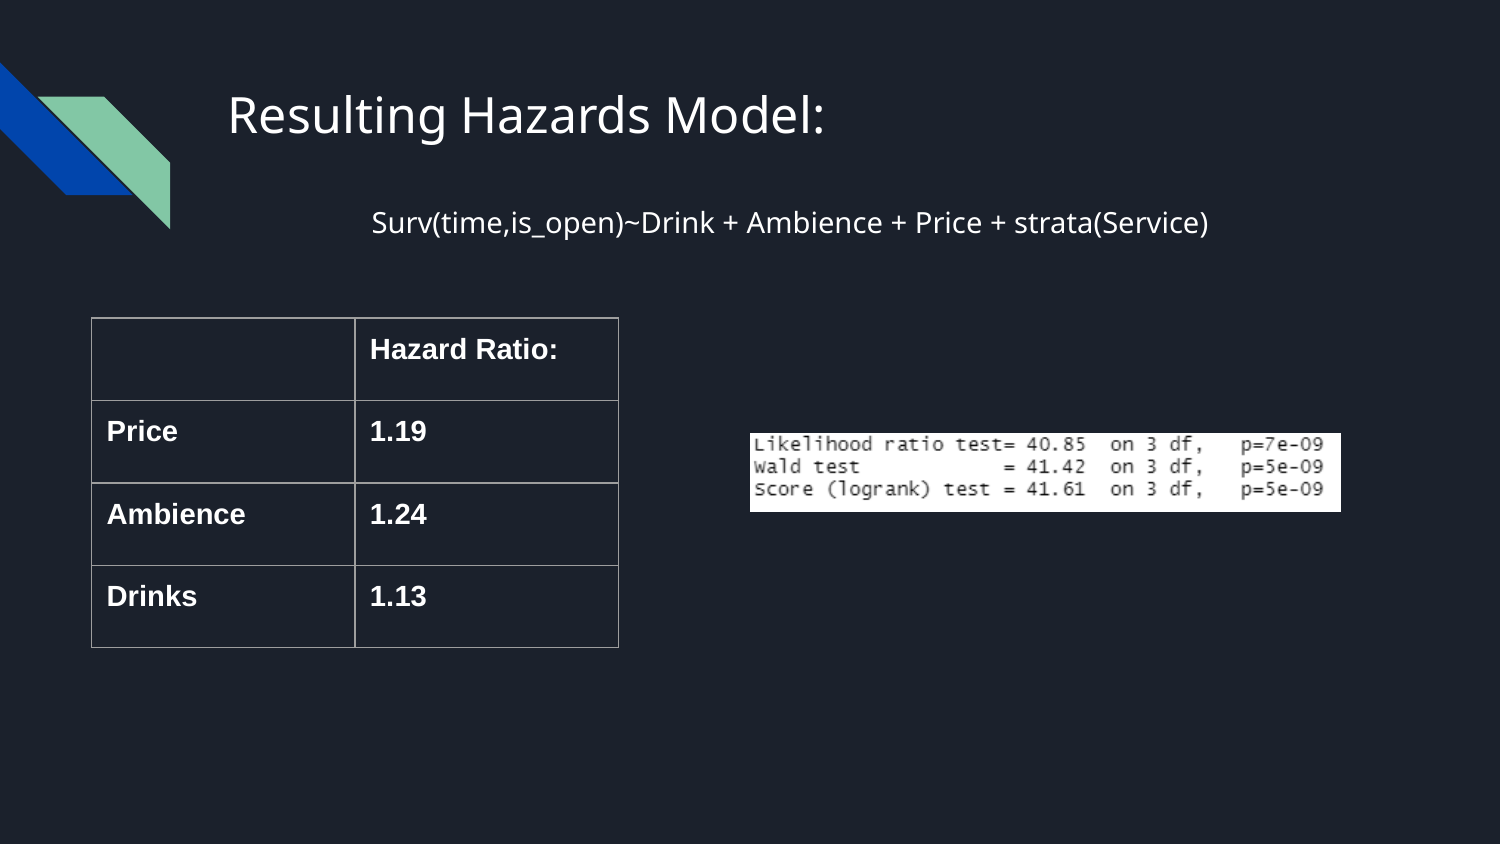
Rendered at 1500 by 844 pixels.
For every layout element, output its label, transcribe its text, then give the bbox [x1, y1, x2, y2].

table_cell Ambience [92, 484, 354, 565]
table_cell Price [92, 401, 354, 482]
table_cell 1.19 [356, 401, 618, 482]
table_cell 1.24 [356, 484, 618, 565]
title Resulting Hazards Model: [212, 64, 1368, 215]
table_header Hazard Ratio: [356, 319, 618, 400]
table_cell 1.13 [356, 566, 618, 647]
table_cell Drinks [92, 566, 354, 647]
text_box Surv(time,is_open)~Drink + Ambience + Price + strata(Service) [270, 183, 1310, 255]
table_header [92, 319, 354, 400]
picture [749, 432, 1341, 512]
